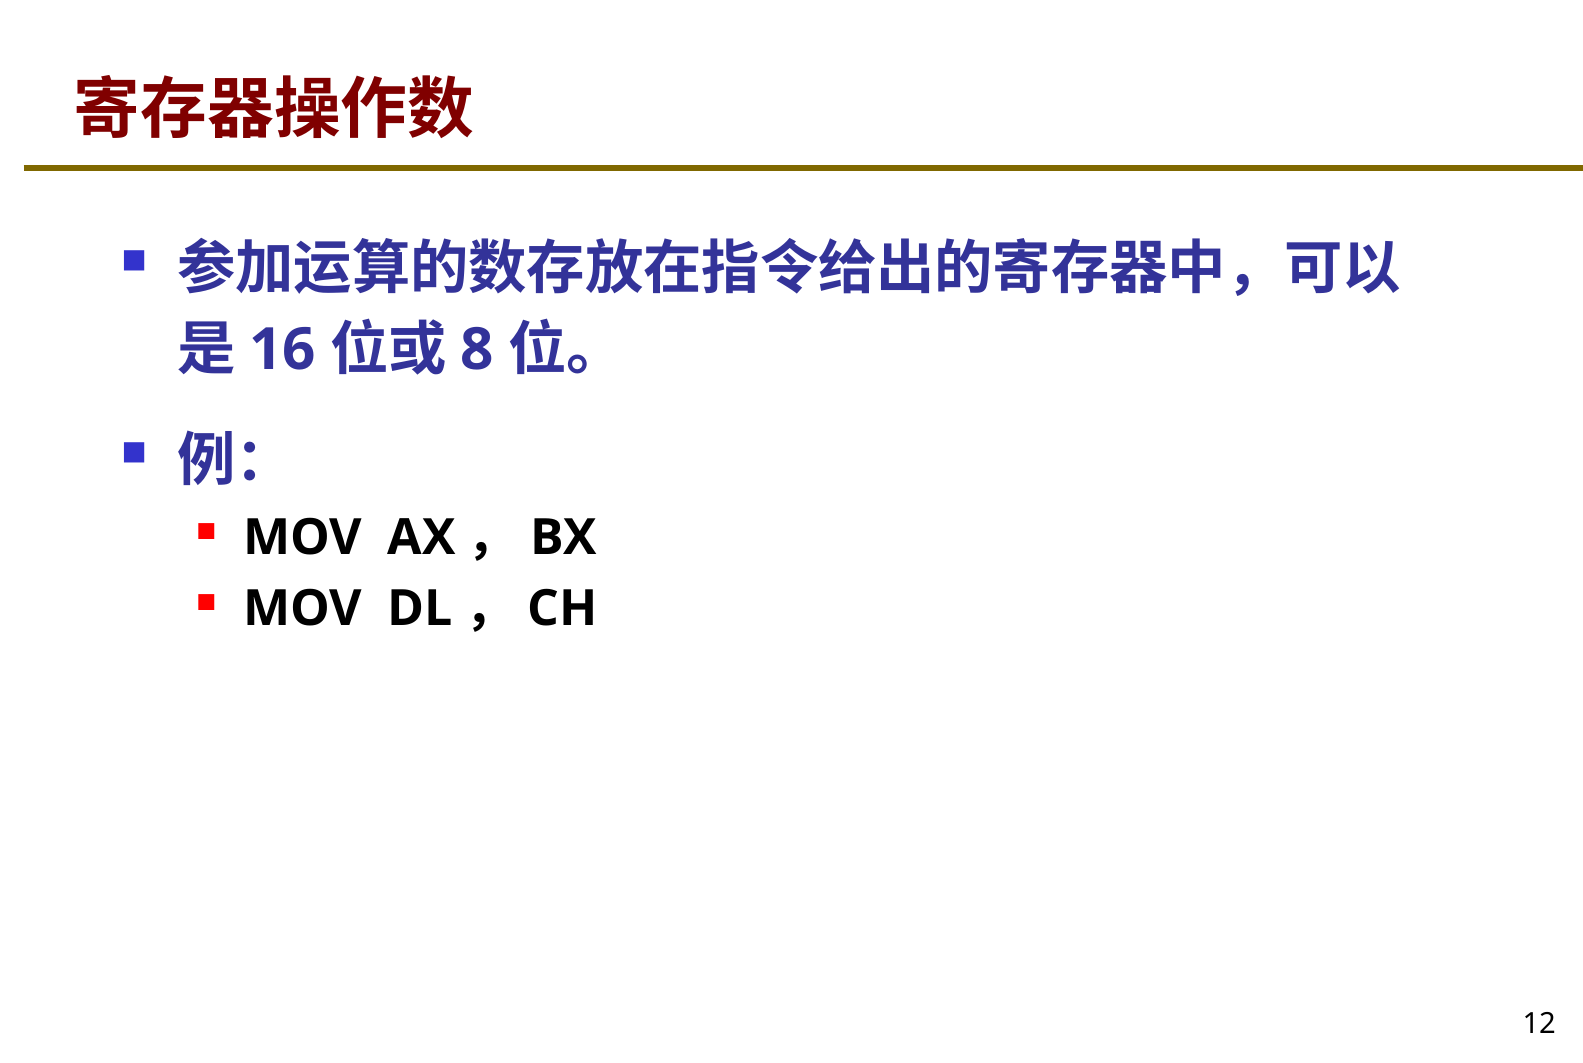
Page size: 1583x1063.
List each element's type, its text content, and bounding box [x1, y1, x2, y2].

title 寄存器操作数 [59, 35, 1408, 154]
list 参加运算的数存放在指令给出的寄存器中，可以是16位或8位。 例： MOV AX，BX MOV DL，CH [106, 212, 1465, 851]
slide_number 12 [1474, 980, 1572, 1052]
